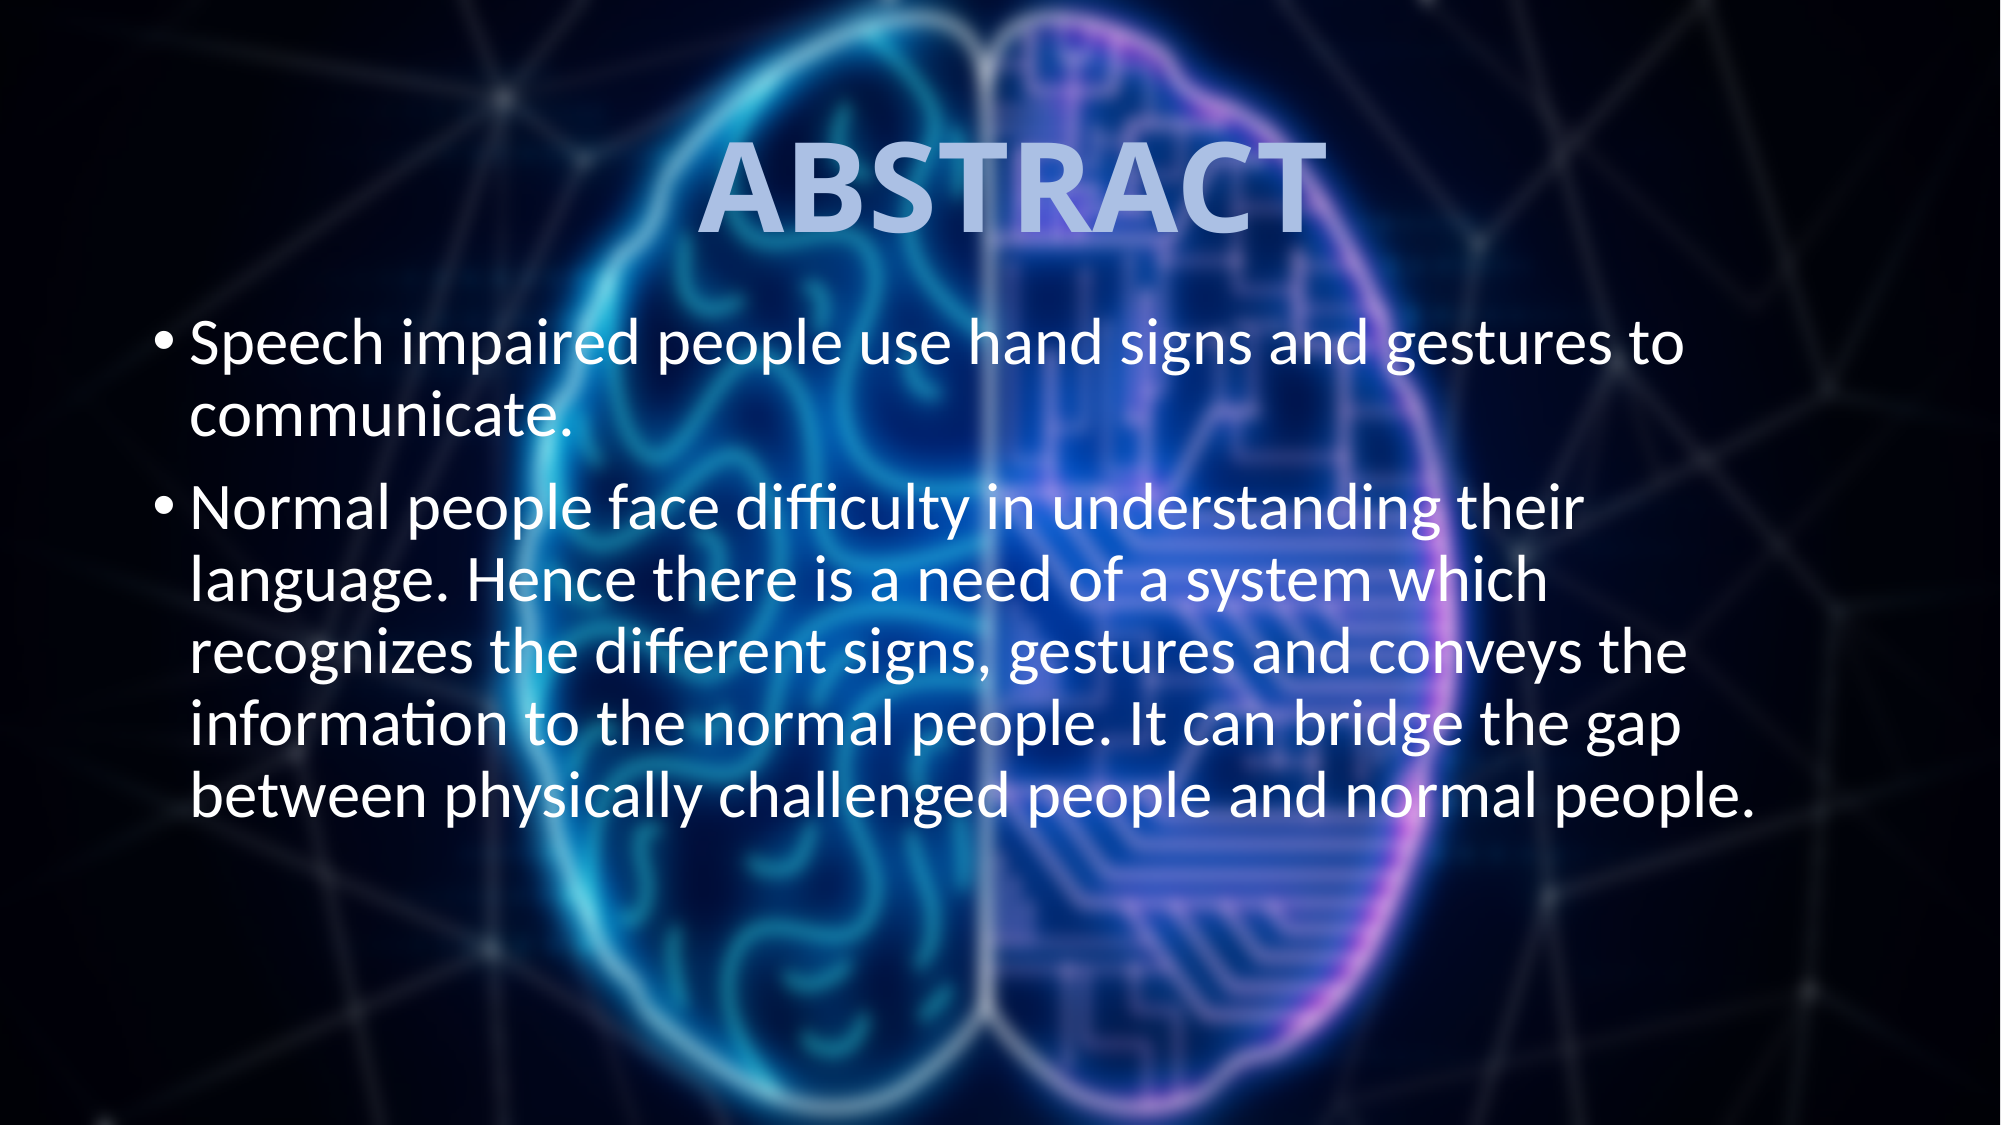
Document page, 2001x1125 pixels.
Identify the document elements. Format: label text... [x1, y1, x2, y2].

list Speech impaired people use hand signs and gestures to communicate. Normal people face difficulty in understanding their language. Hence there is a need of a system which recognizes the different signs, gestures and conveys the information to the normal people. It can bridge the gap between physically challenged people and normal people. [137, 299, 1863, 1014]
picture [0, 0, 2001, 1125]
title ABSTRACT [151, 83, 1877, 302]
